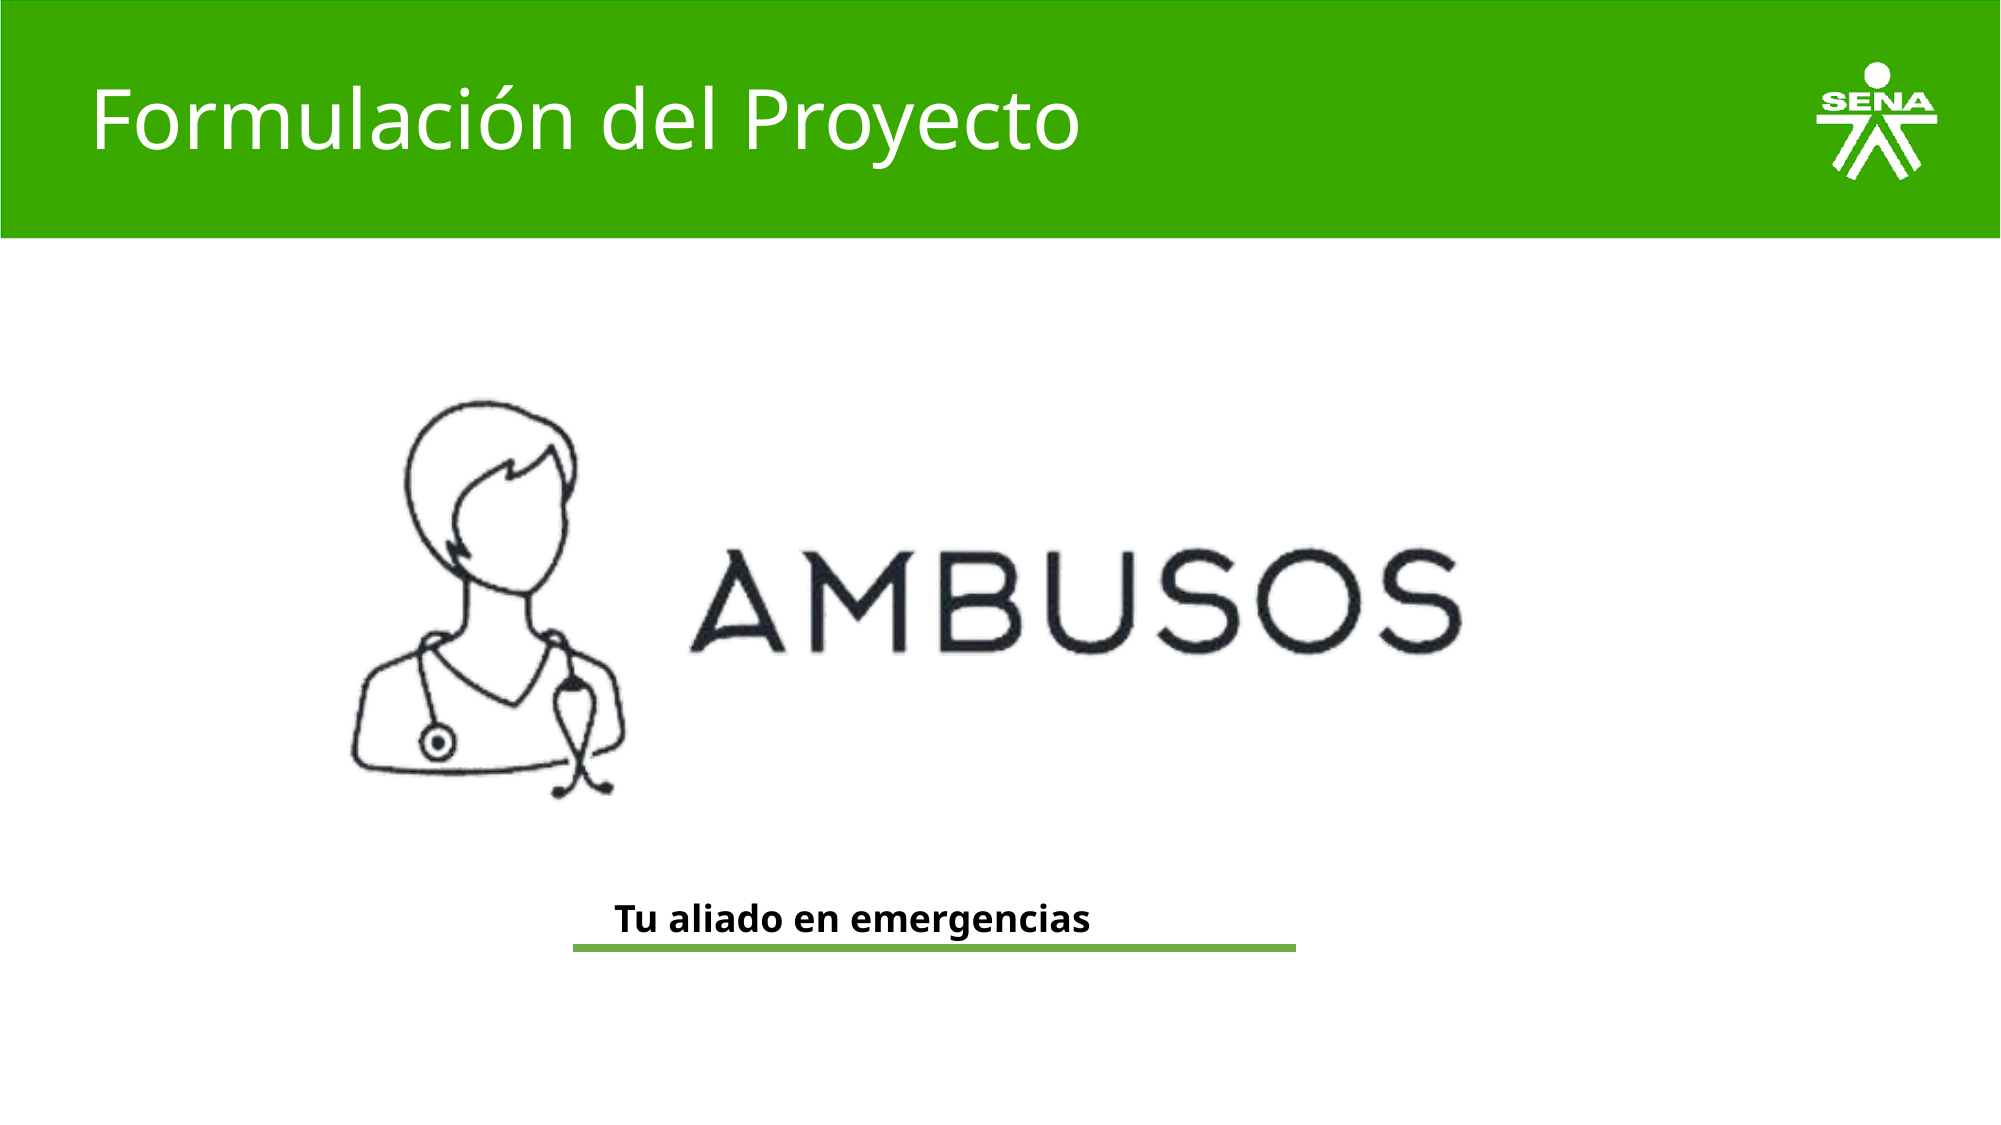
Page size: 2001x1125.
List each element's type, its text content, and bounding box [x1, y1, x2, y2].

picture [0, 0, 2001, 1125]
text_box Tu aliado en emergencias​ [599, 887, 1286, 946]
title Formulación del Proyecto [74, 54, 1758, 192]
